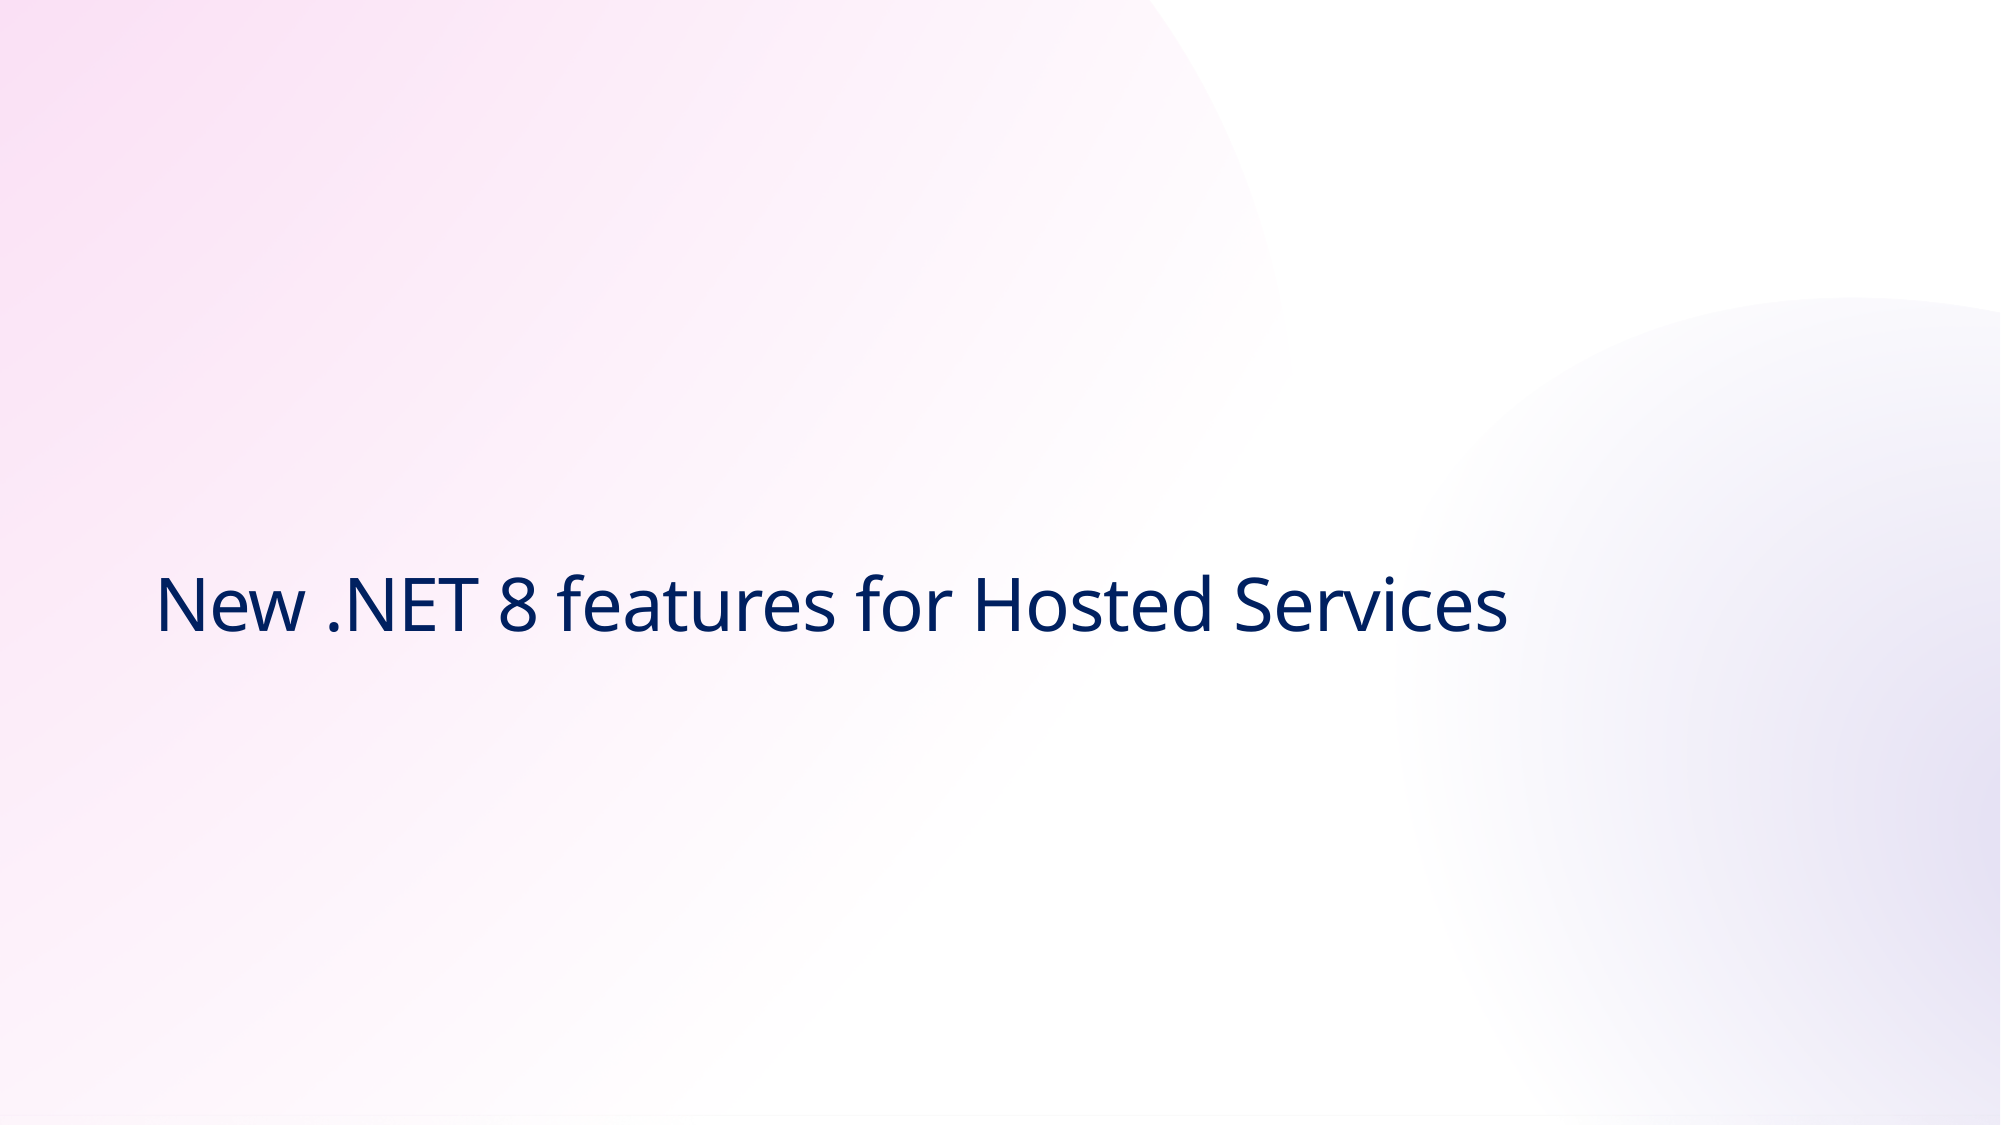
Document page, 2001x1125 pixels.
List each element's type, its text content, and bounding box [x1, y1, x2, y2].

picture [0, 0, 2001, 1125]
title New .NET 8 features for Hosted Services [154, 512, 1955, 648]
